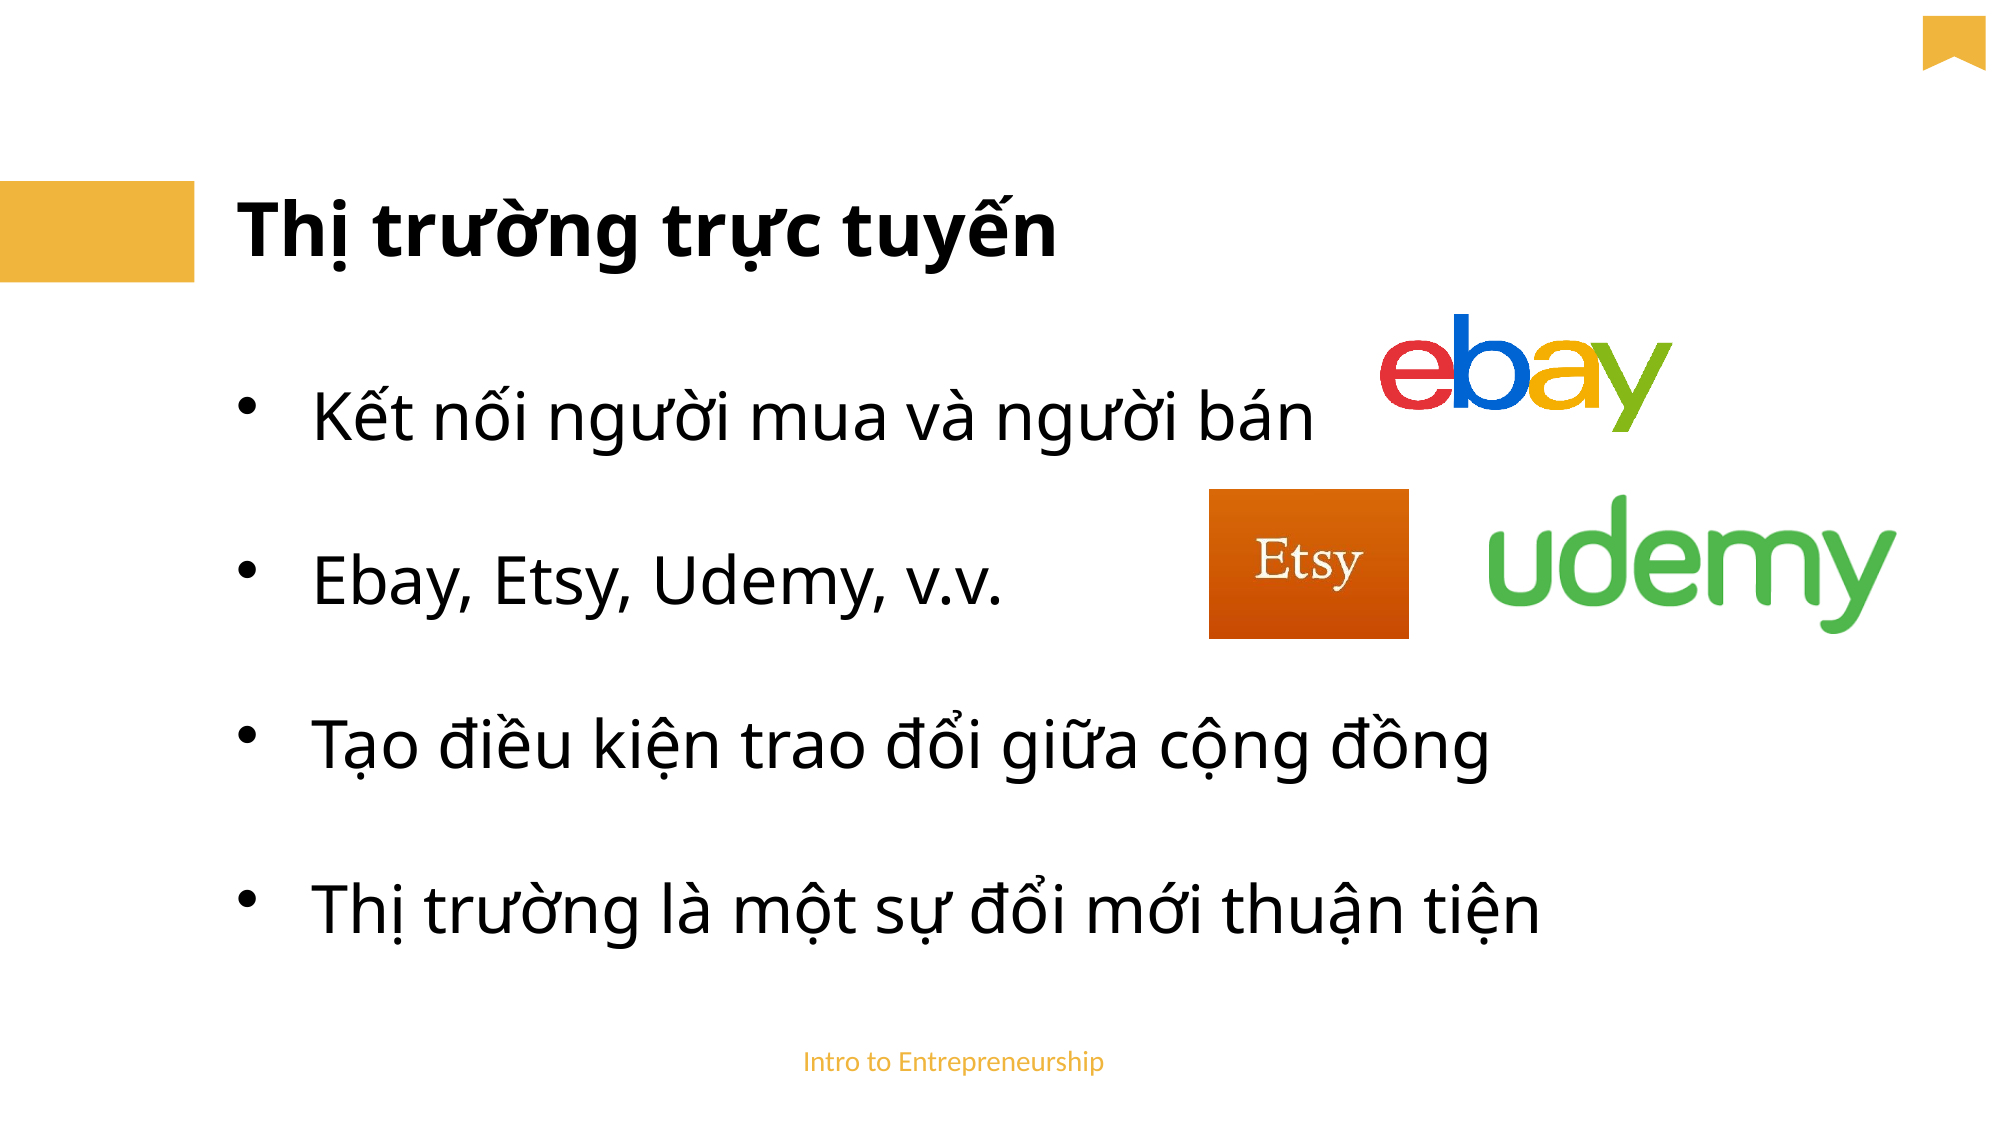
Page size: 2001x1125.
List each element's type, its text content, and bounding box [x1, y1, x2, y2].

text_box [0, 181, 195, 283]
picture [1209, 489, 1409, 639]
picture [1380, 314, 1673, 432]
text_box Kết nối người mua và người bán Ebay, Etsy, Udemy, v.v. Tạo điều kiện trao đổi giữa cộng đồng Thị trường là một sự đổi mới thuận tiện [234, 371, 1713, 947]
text_box Thị trường trực tuyến [234, 190, 1769, 273]
picture [1489, 494, 1897, 634]
text_box [1922, 15, 1986, 71]
text_box Intro to Entrepreneurship [788, 1034, 1789, 1085]
